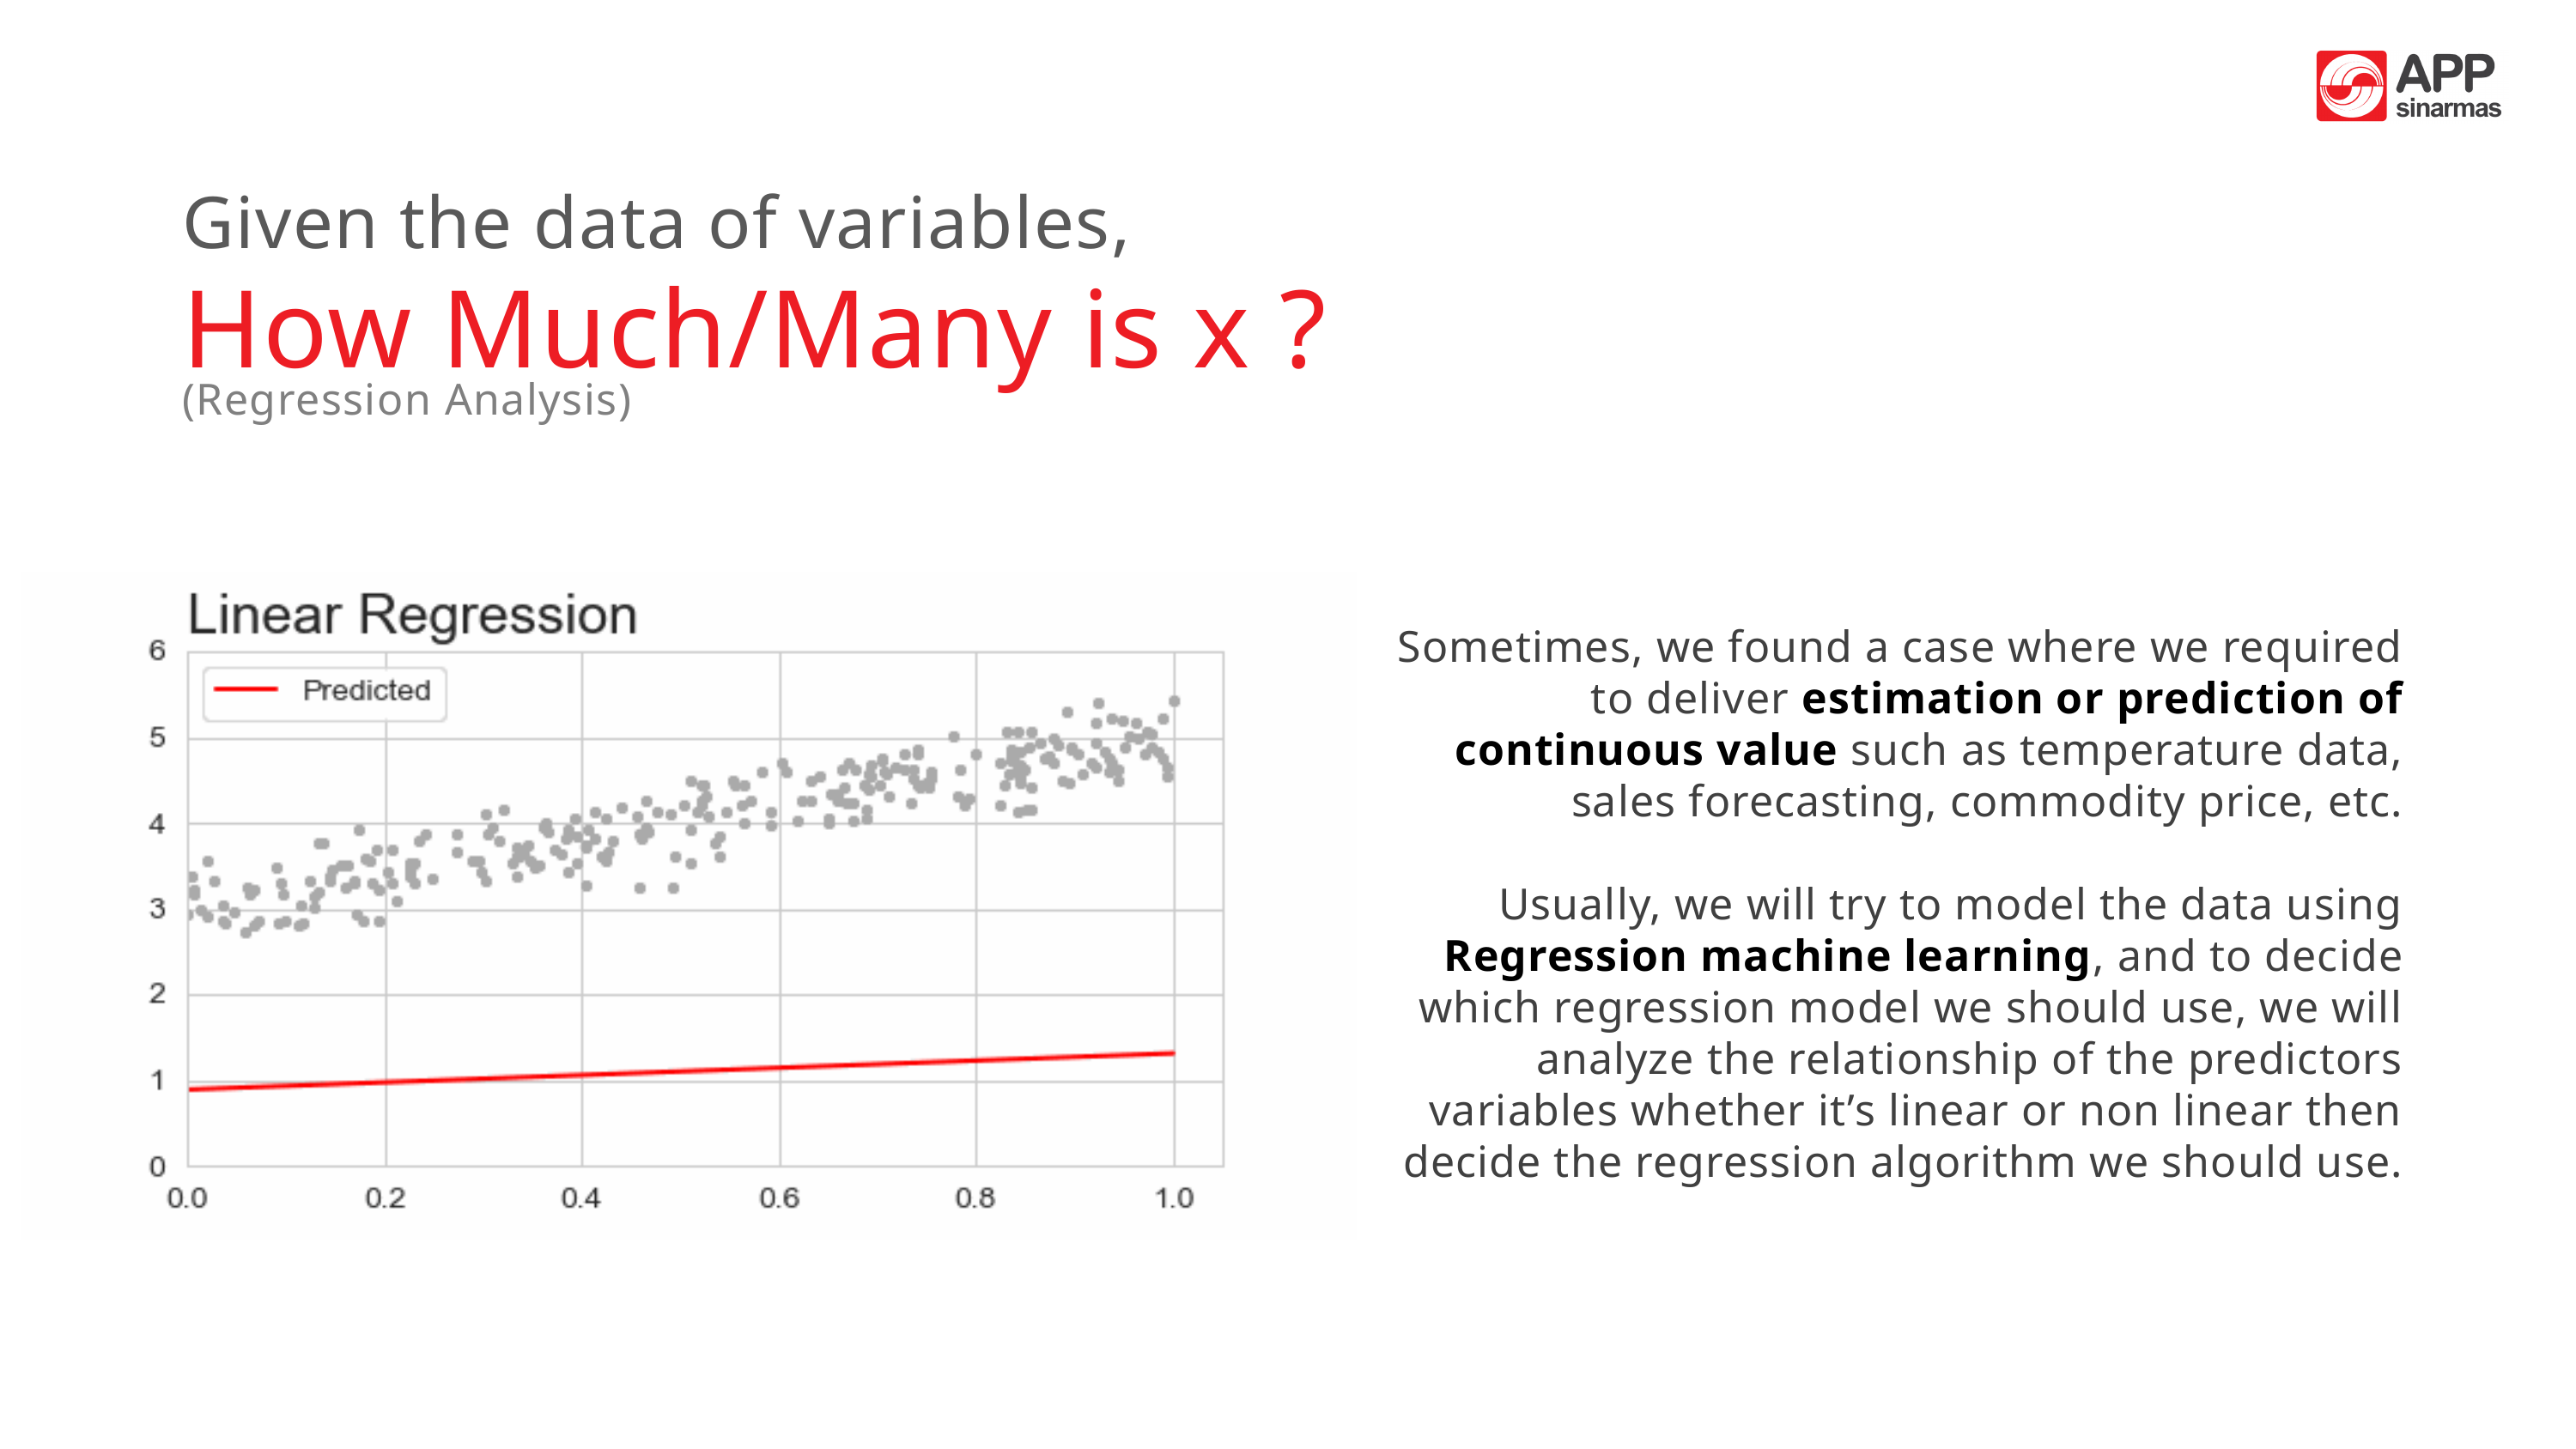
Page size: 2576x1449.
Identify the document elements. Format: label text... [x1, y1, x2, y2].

picture [2316, 49, 2510, 124]
text_box Given the data of variables, [182, 177, 1260, 264]
text_box Sometimes, we found a case where we required to deliver estimation or prediction of continuous value such as temperature data, sales forecasting, commodity price, etc. Usually, we will try to model the data using Regression machine learning, and to decide which regression model we should use, we will analyze the relationship of the predictors variables whether it’s linear or non linear then decide the regression algorithm we should use. [1373, 619, 2404, 1186]
text_box How Much/Many is x ? [182, 231, 1470, 390]
picture [21, 571, 1358, 1240]
text_box (Regression Analysis) [182, 372, 1260, 424]
